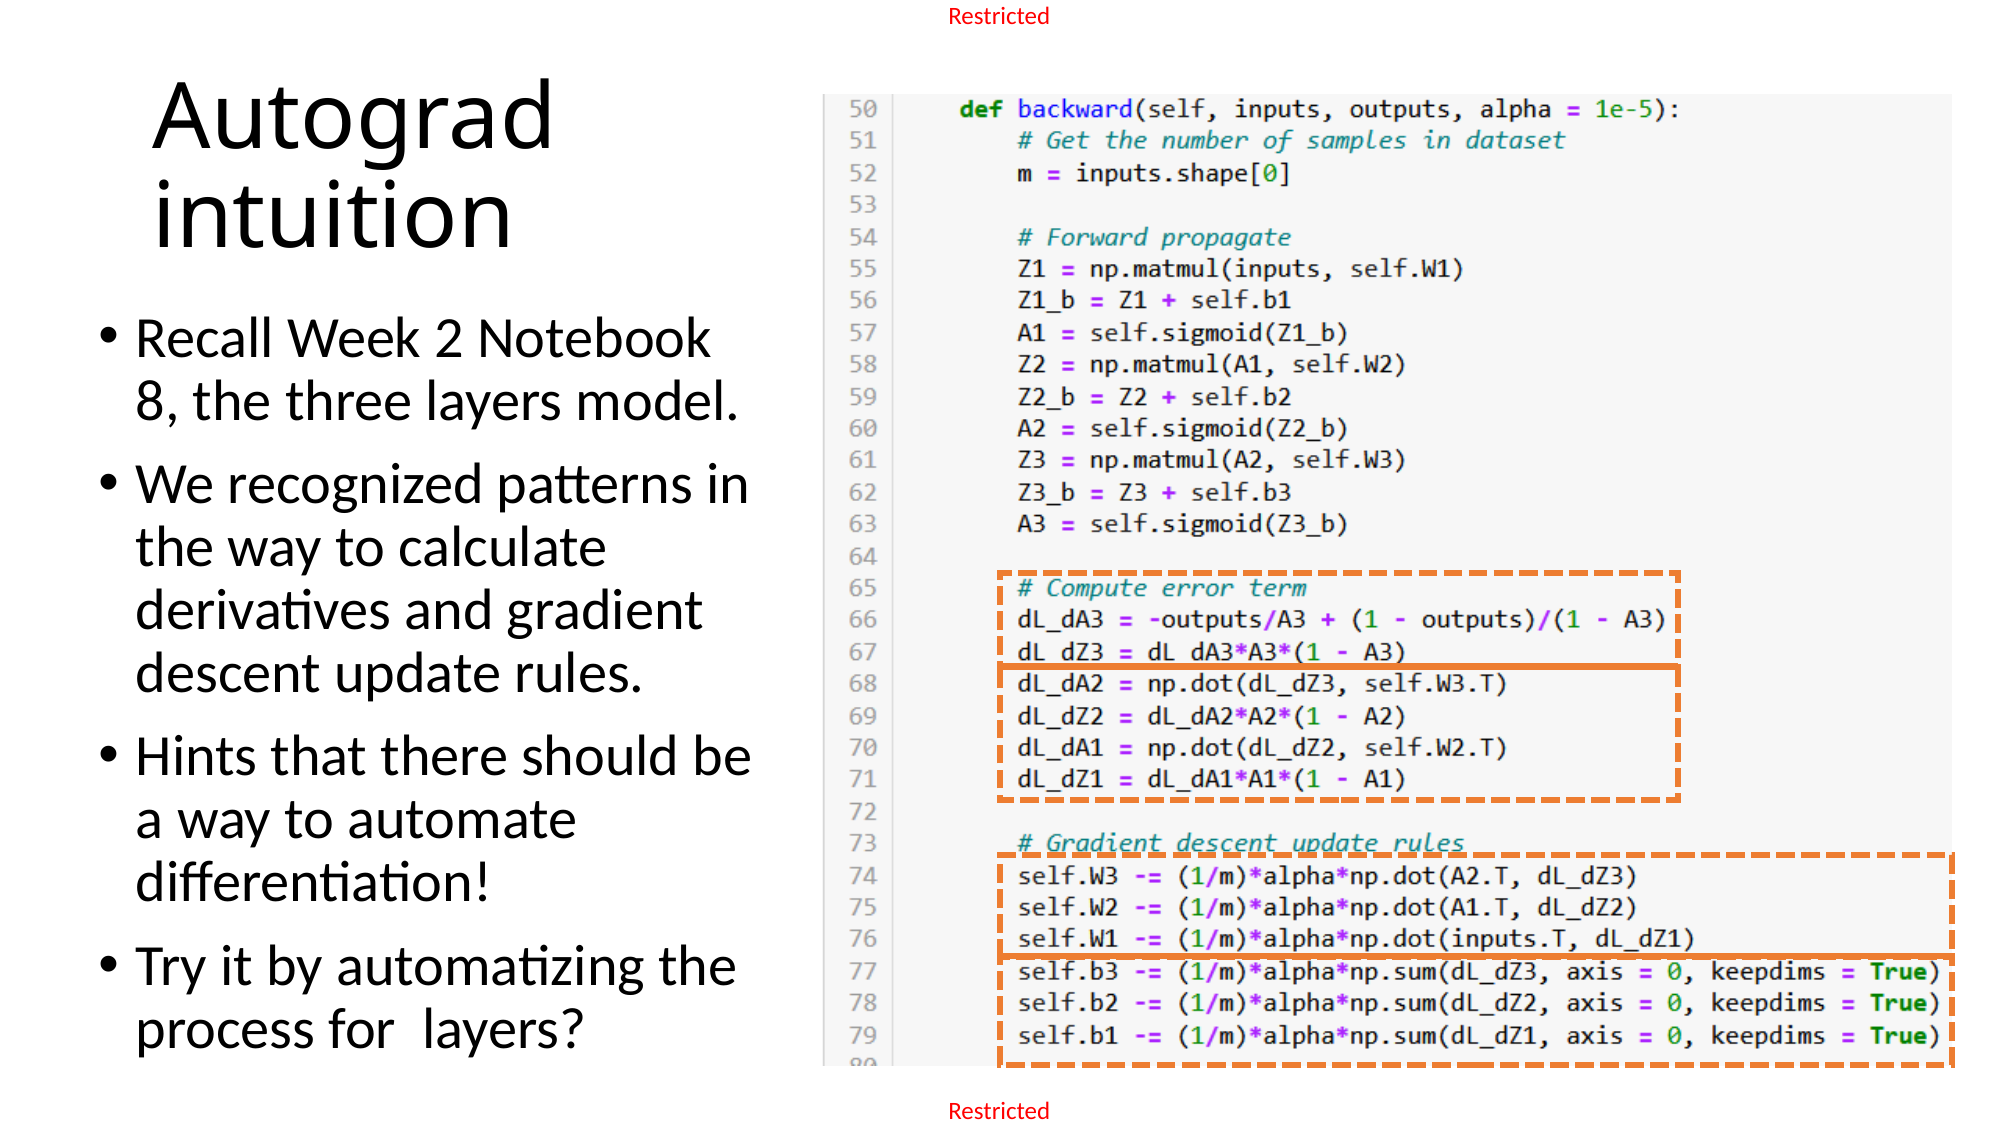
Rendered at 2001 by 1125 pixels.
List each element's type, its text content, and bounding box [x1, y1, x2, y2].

title Autograd intuition [137, 59, 1863, 278]
picture [817, 94, 1952, 1066]
